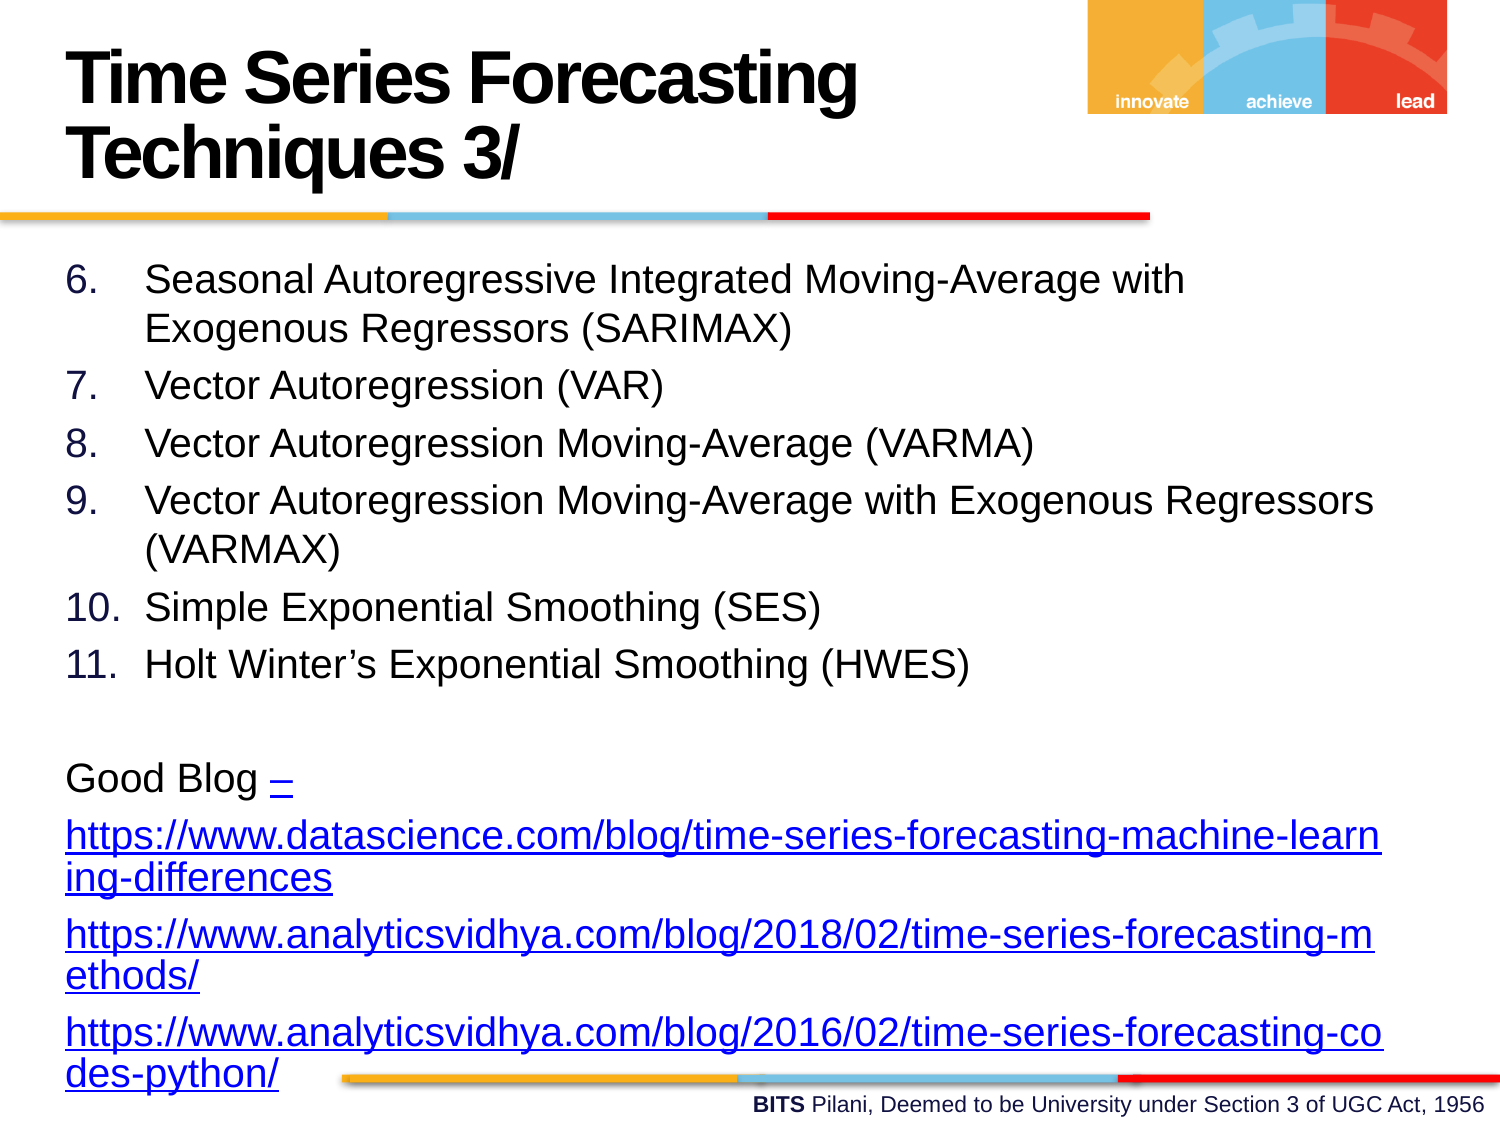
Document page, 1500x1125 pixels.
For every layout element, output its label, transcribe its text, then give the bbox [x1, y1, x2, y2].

list Time Series Forecasting Techniques 3/ [50, 24, 1088, 213]
list Seasonal Autoregressive Integrated Moving-Average with Exogenous Regressors (SARIMAX) Vector Autoregression (VAR) Vector Autoregression Moving-Average (VARMA) Vector Autoregression Moving-Average with Exogenous Regressors (VARMAX) Simple Exponential Smoothing (SES) Holt Winter’s Exponential Smoothing (HWES) Good Blog – https://www.datascience.com/blog/time-series-forecasting-machine-learning-differences https://www.analyticsvidhya.com/blog/2018/02/time-series-forecasting-methods/ https://www.analyticsvidhya.com/blog/2016/02/time-series-forecasting-codes-python/ [50, 245, 1400, 988]
picture [1087, 0, 1448, 114]
